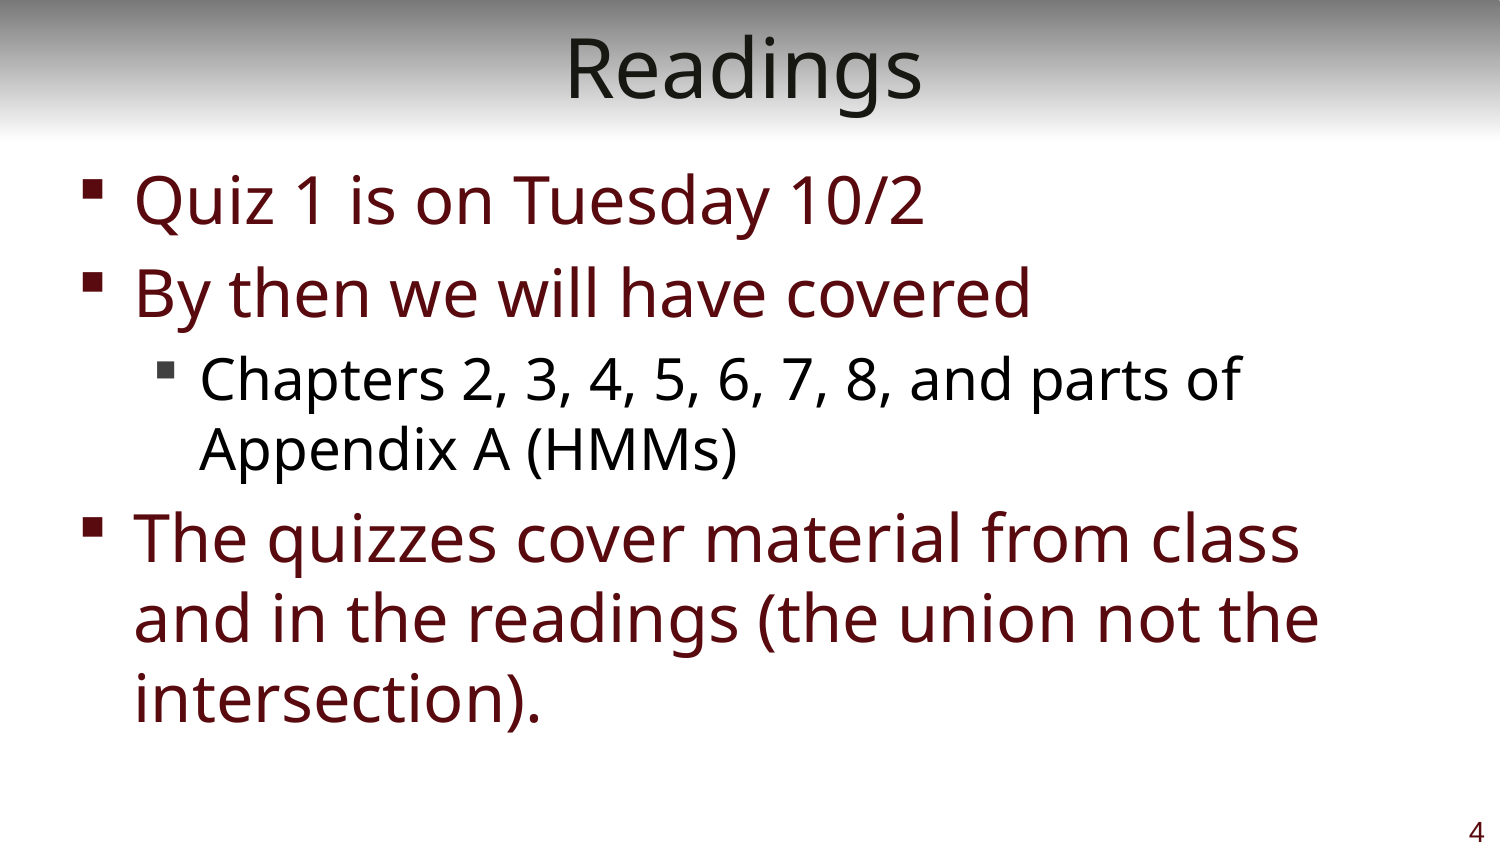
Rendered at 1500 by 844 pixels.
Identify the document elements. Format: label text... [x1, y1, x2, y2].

title Readings [12, 0, 1475, 132]
list Quiz 1 is on Tuesday 10/2 By then we will have covered Chapters 2, 3, 4, 5, 6, 7, 8, and parts of Appendix A (HMMs) The quizzes cover material from class and in the readings (the union not the intersection). [62, 150, 1413, 797]
slide_number 4 [1424, 806, 1500, 844]
